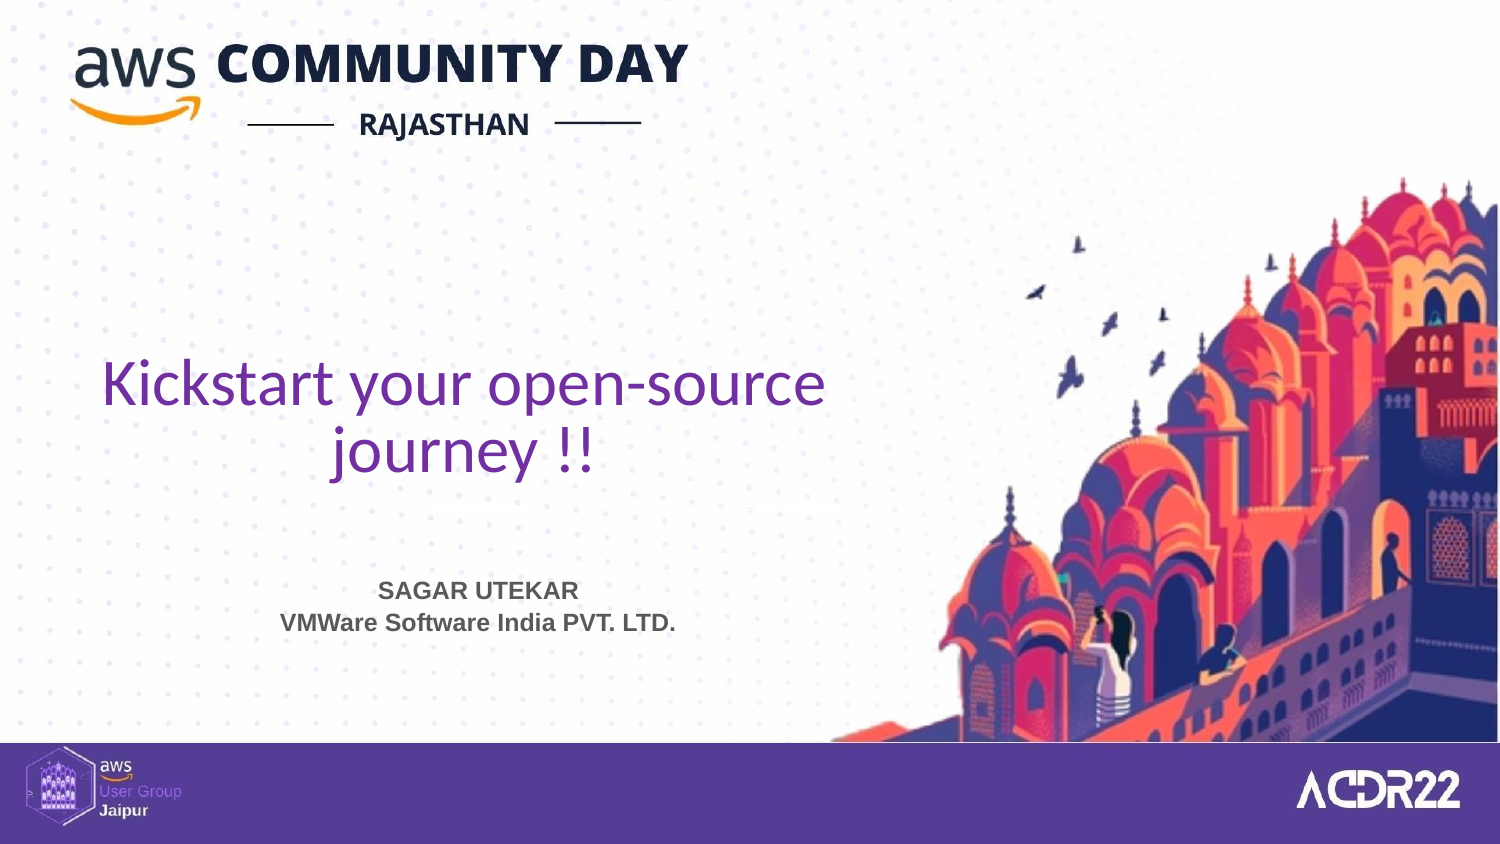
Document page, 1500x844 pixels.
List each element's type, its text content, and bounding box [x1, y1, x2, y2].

picture [0, 0, 1500, 844]
title Kickstart your open-source journey !! [51, 280, 879, 505]
subtitle SAGAR UTEKAR VMWare Software India PVT. LTD. [51, 564, 879, 652]
